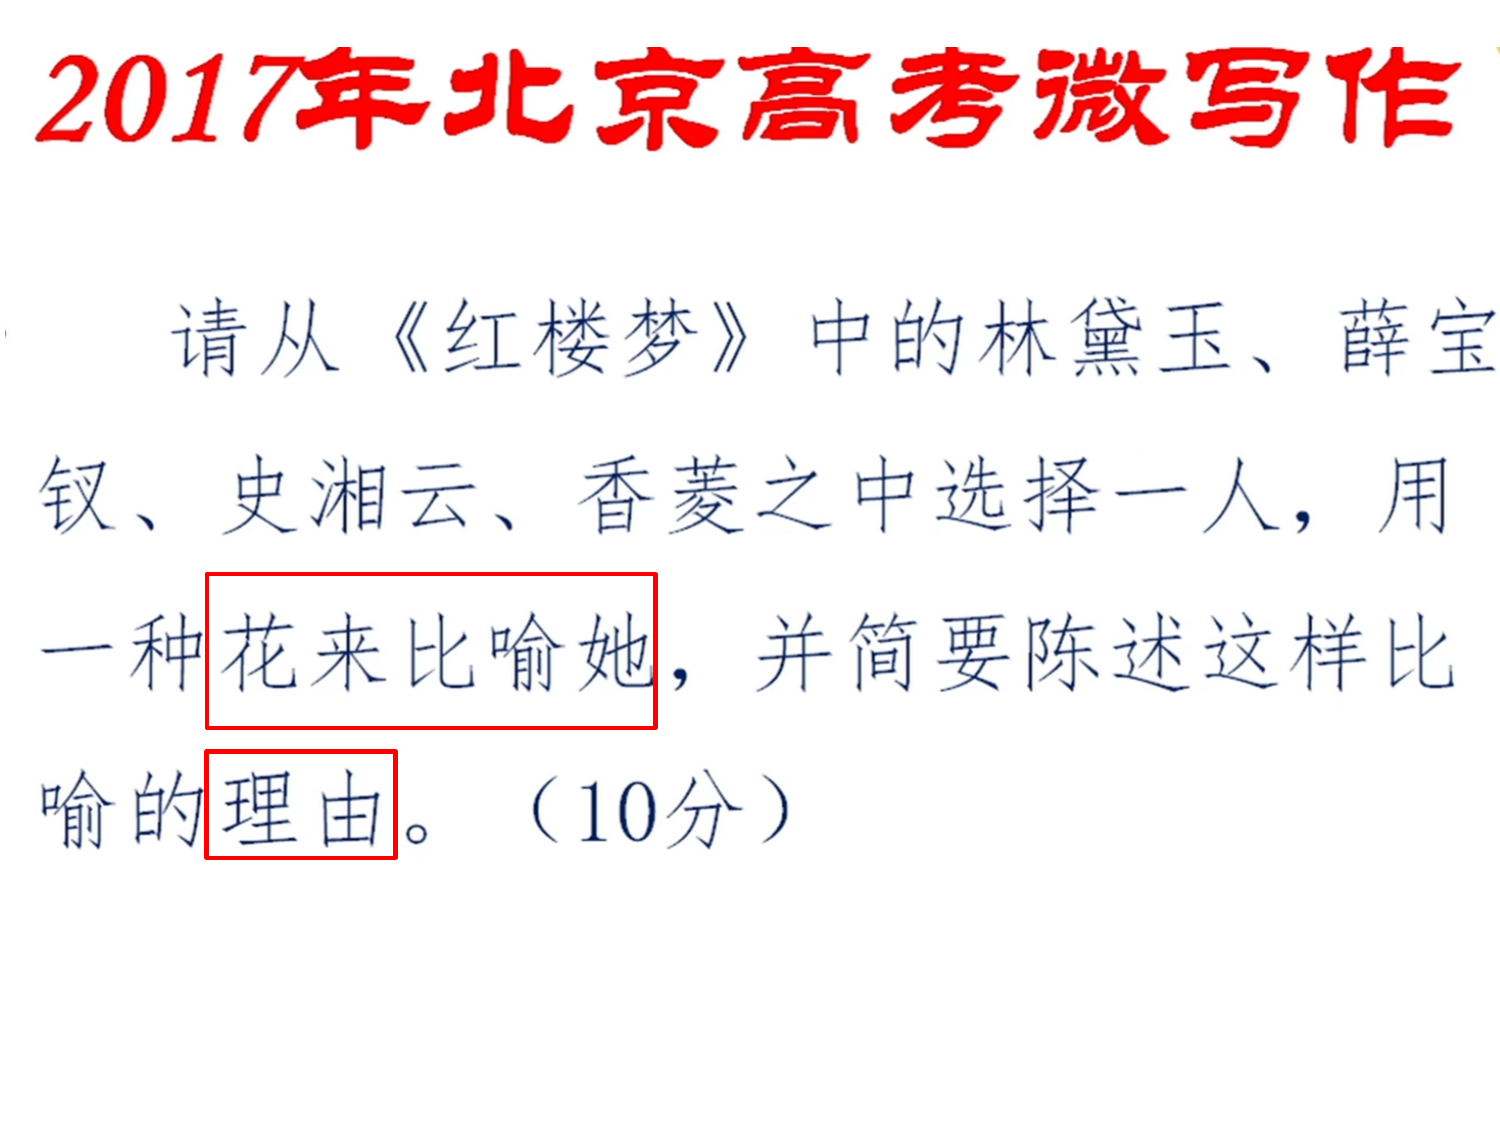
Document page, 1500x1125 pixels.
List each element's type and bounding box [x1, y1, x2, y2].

picture [5, 47, 1500, 1002]
